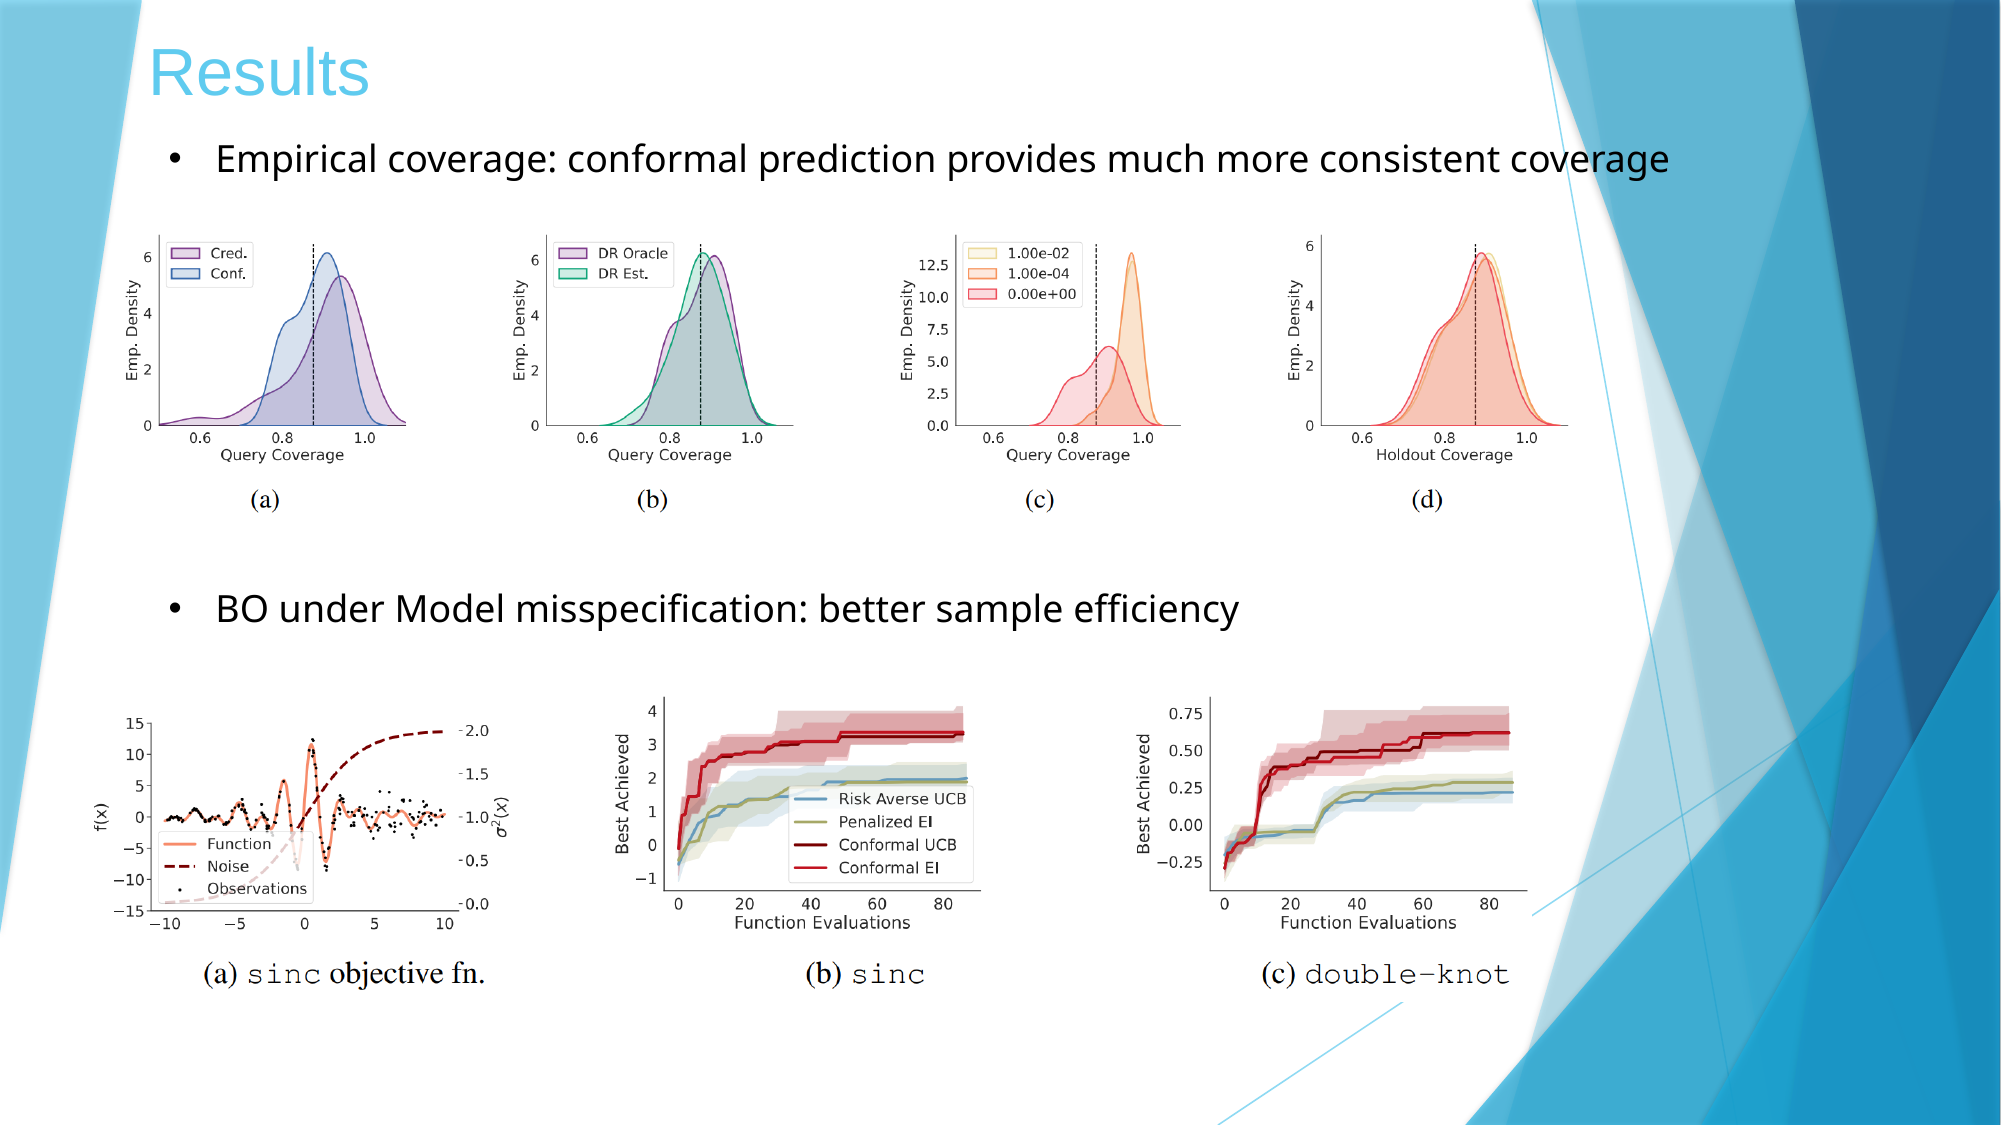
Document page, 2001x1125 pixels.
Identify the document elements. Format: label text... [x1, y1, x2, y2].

text_box Results [133, 20, 1641, 116]
picture [82, 683, 1532, 1002]
picture [123, 225, 1573, 518]
text_box Empirical coverage: conformal prediction provides much more consistent coverage BO under Model misspecification: better sample efficiency [153, 127, 1687, 638]
